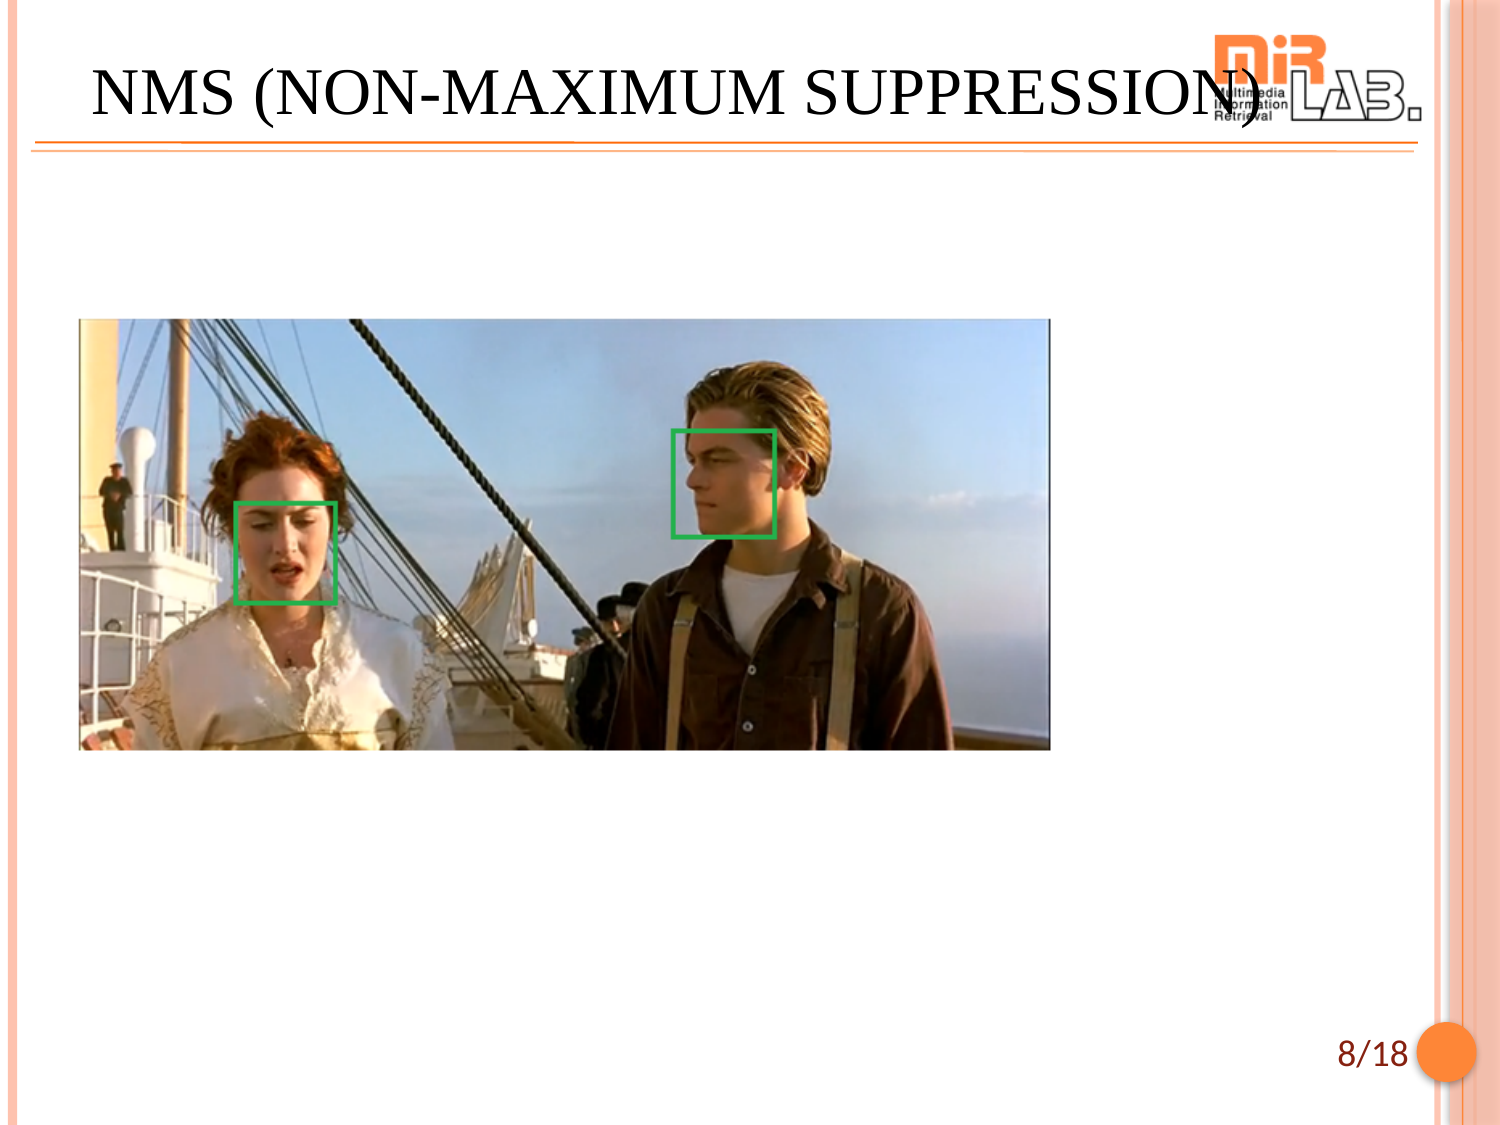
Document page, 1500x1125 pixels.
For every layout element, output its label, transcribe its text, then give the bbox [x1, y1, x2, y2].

title NMS (Non-maximum suppression) [76, 19, 1302, 136]
picture [76, 315, 1055, 754]
picture [1302, 30, 1424, 126]
